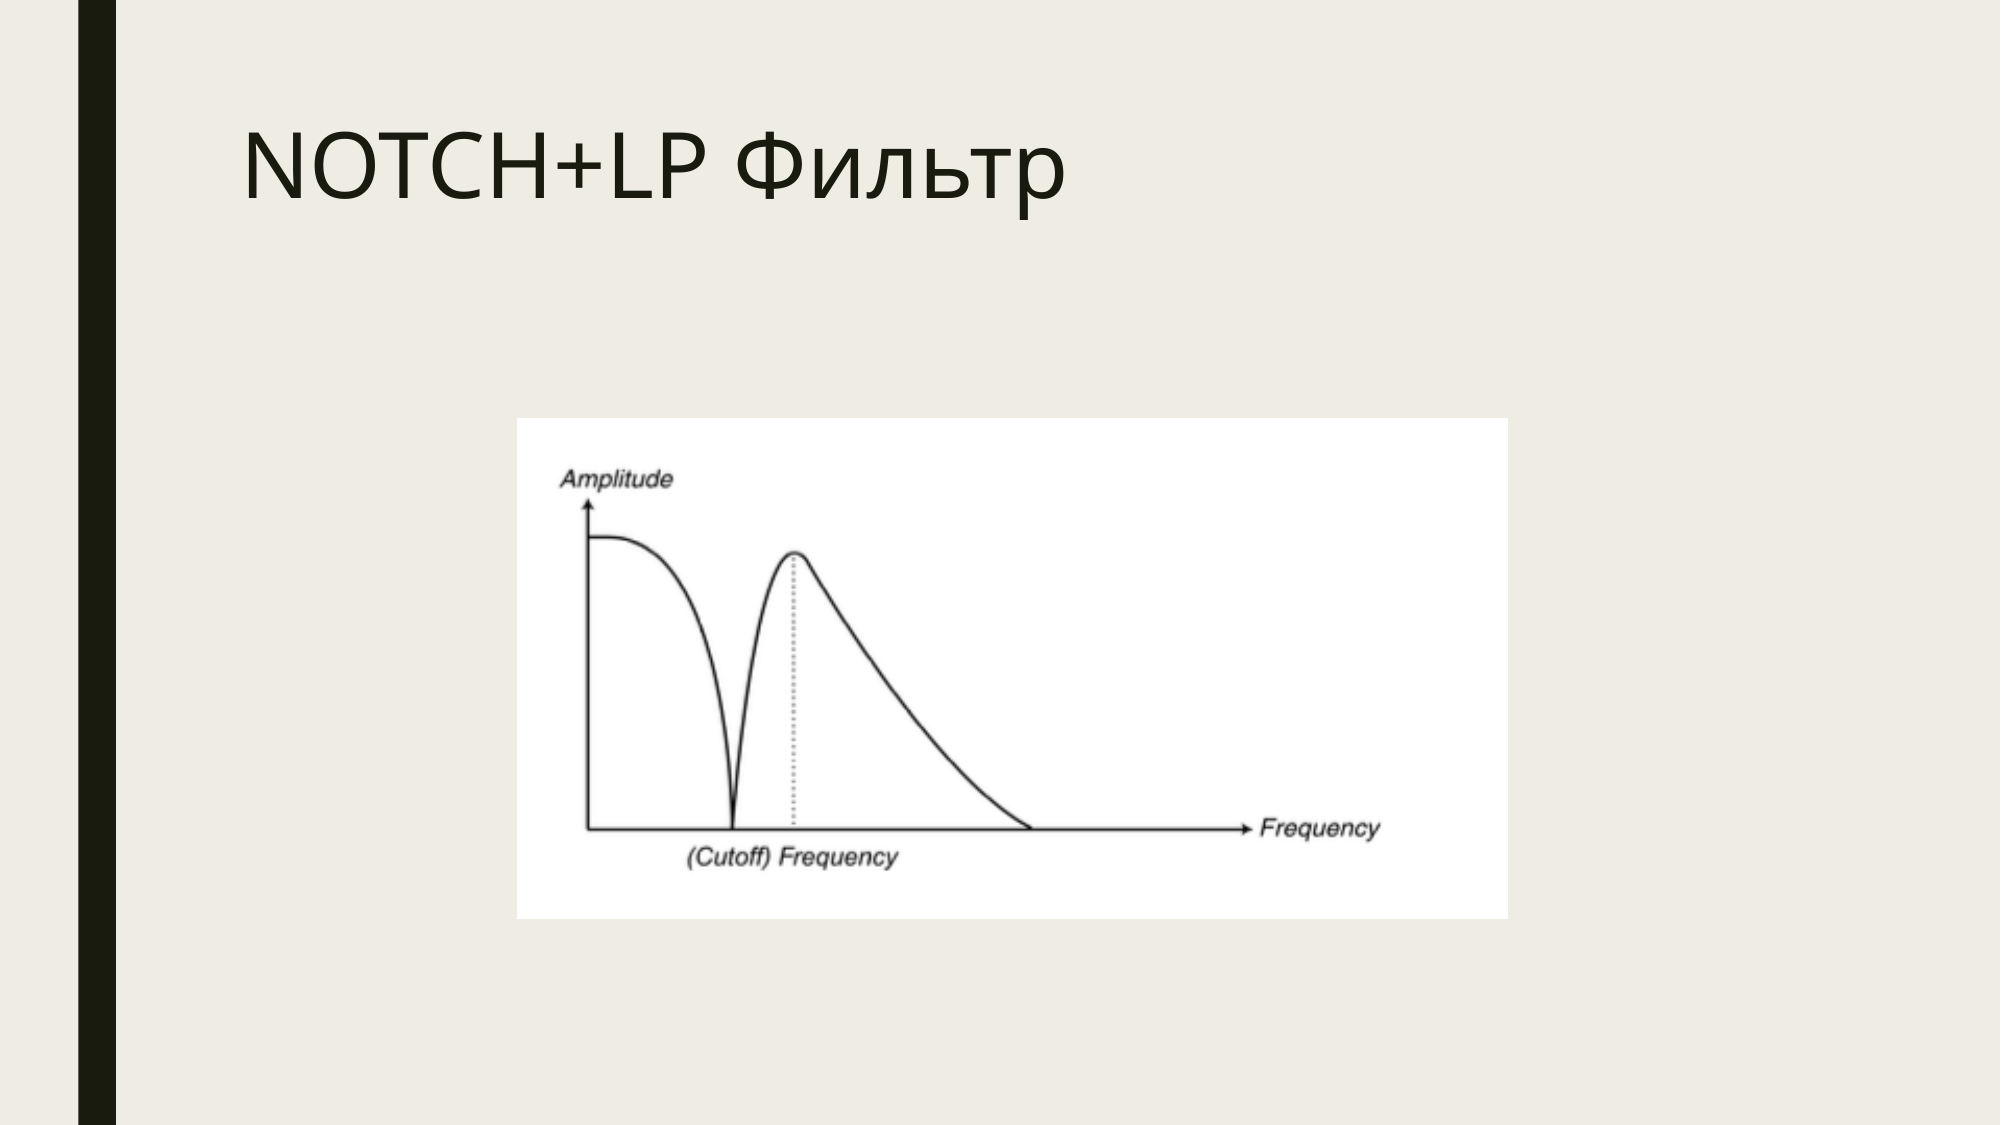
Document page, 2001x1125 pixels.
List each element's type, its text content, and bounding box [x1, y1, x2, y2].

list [517, 418, 1508, 919]
title NOTCH+LP Фильтр [225, 112, 1800, 357]
